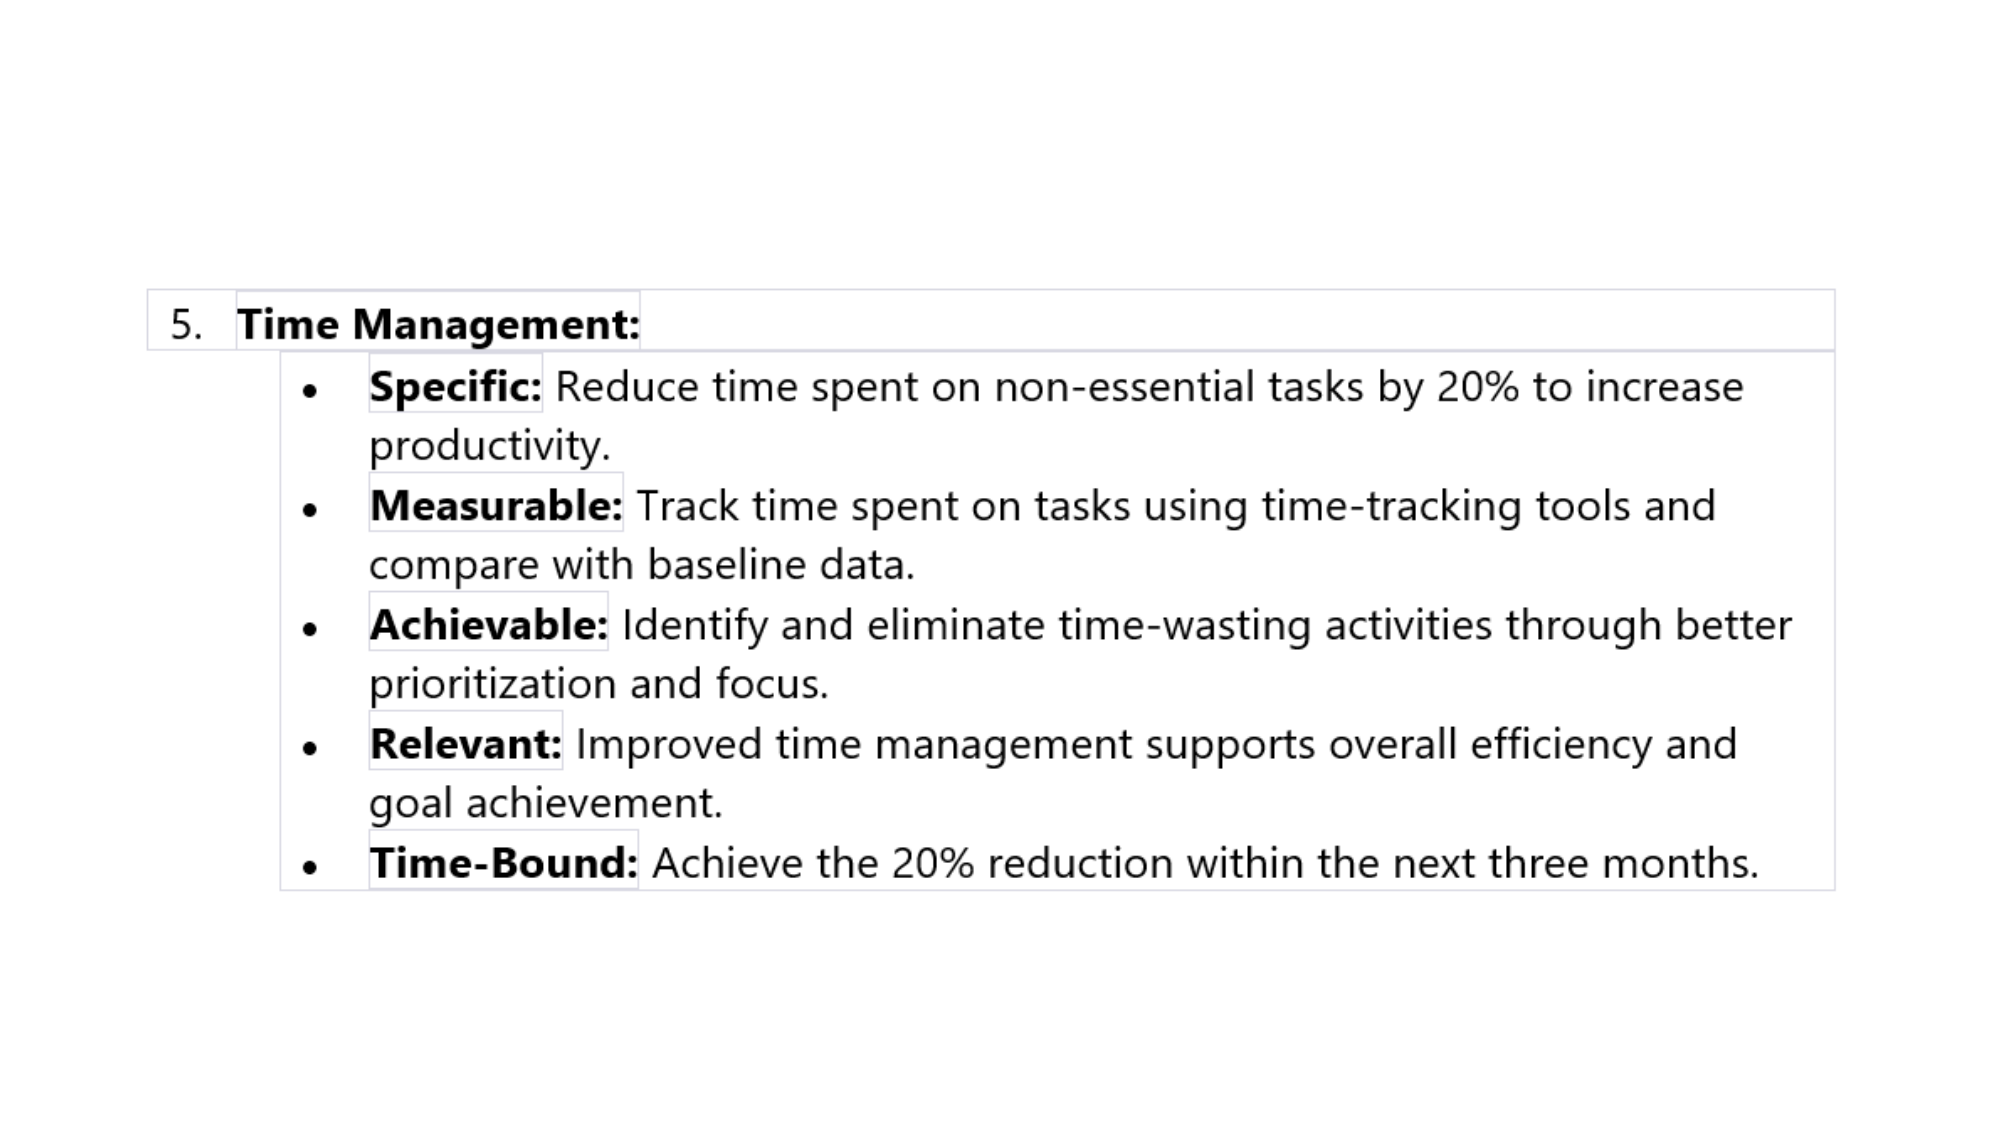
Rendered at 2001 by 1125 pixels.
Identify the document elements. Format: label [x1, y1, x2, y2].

list [105, 200, 1895, 925]
